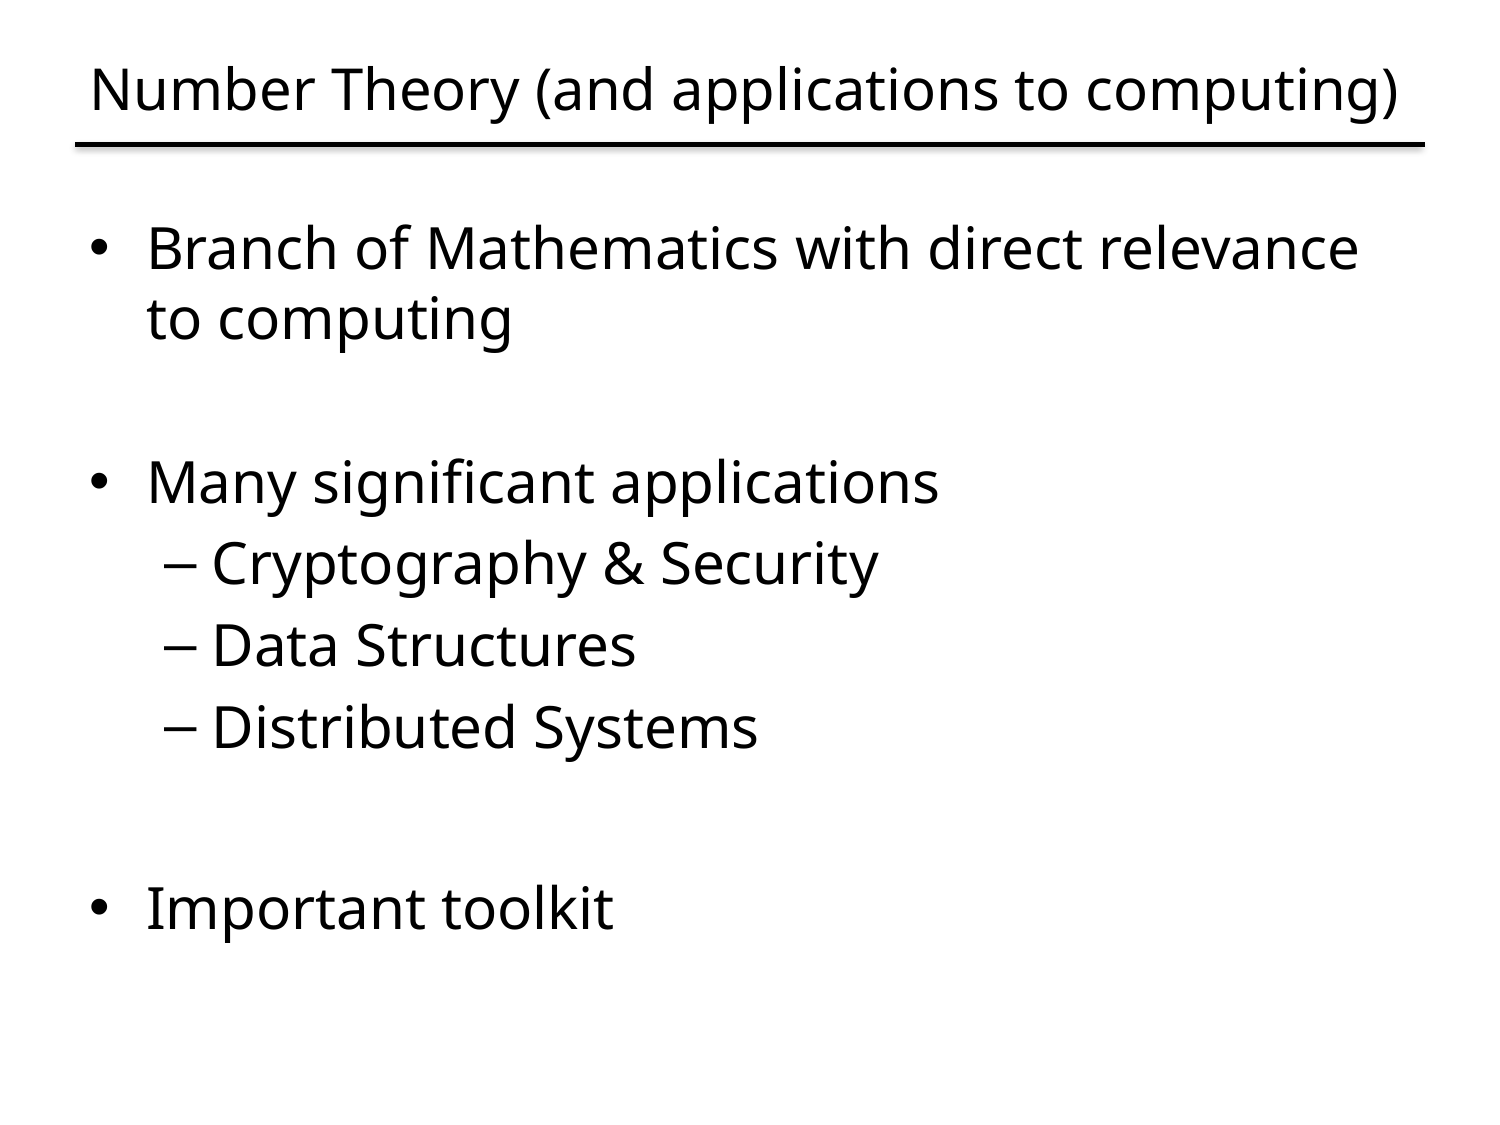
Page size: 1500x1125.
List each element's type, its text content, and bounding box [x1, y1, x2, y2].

list Branch of Mathematics with direct relevance to computing Many significant applications Cryptography & Security Data Structures Distributed Systems Important toolkit [75, 204, 1425, 873]
title Number Theory (and applications to computing) [75, 45, 1425, 145]
